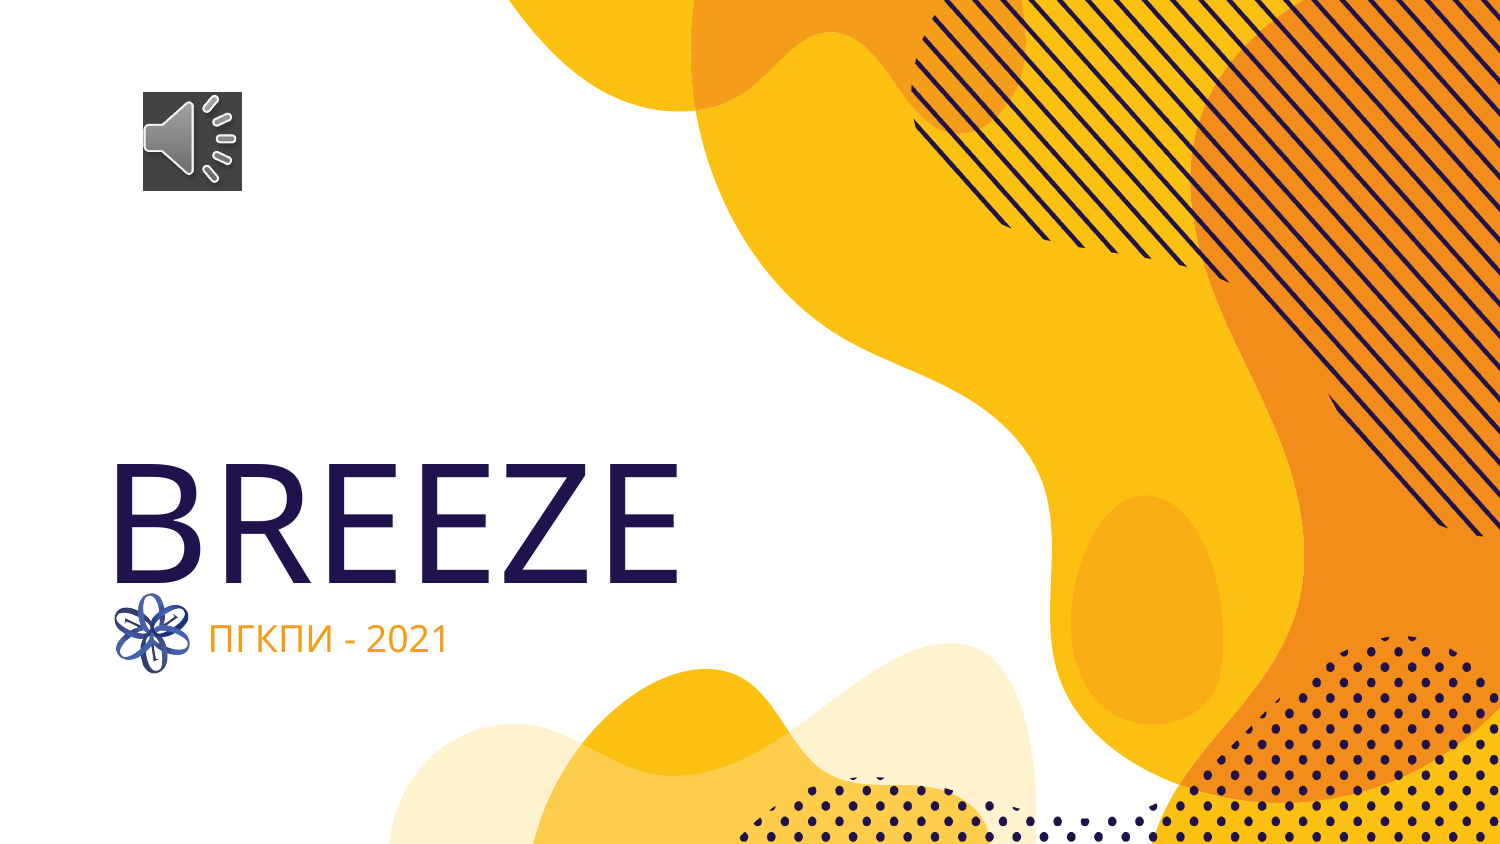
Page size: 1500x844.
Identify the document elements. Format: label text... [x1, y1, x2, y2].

subtitle ПГКПИ - 2021 [192, 599, 794, 740]
picture [142, 91, 243, 192]
title BREEZE [86, 446, 862, 587]
picture [105, 586, 202, 676]
picture [726, 636, 1500, 844]
picture [911, 0, 1500, 537]
